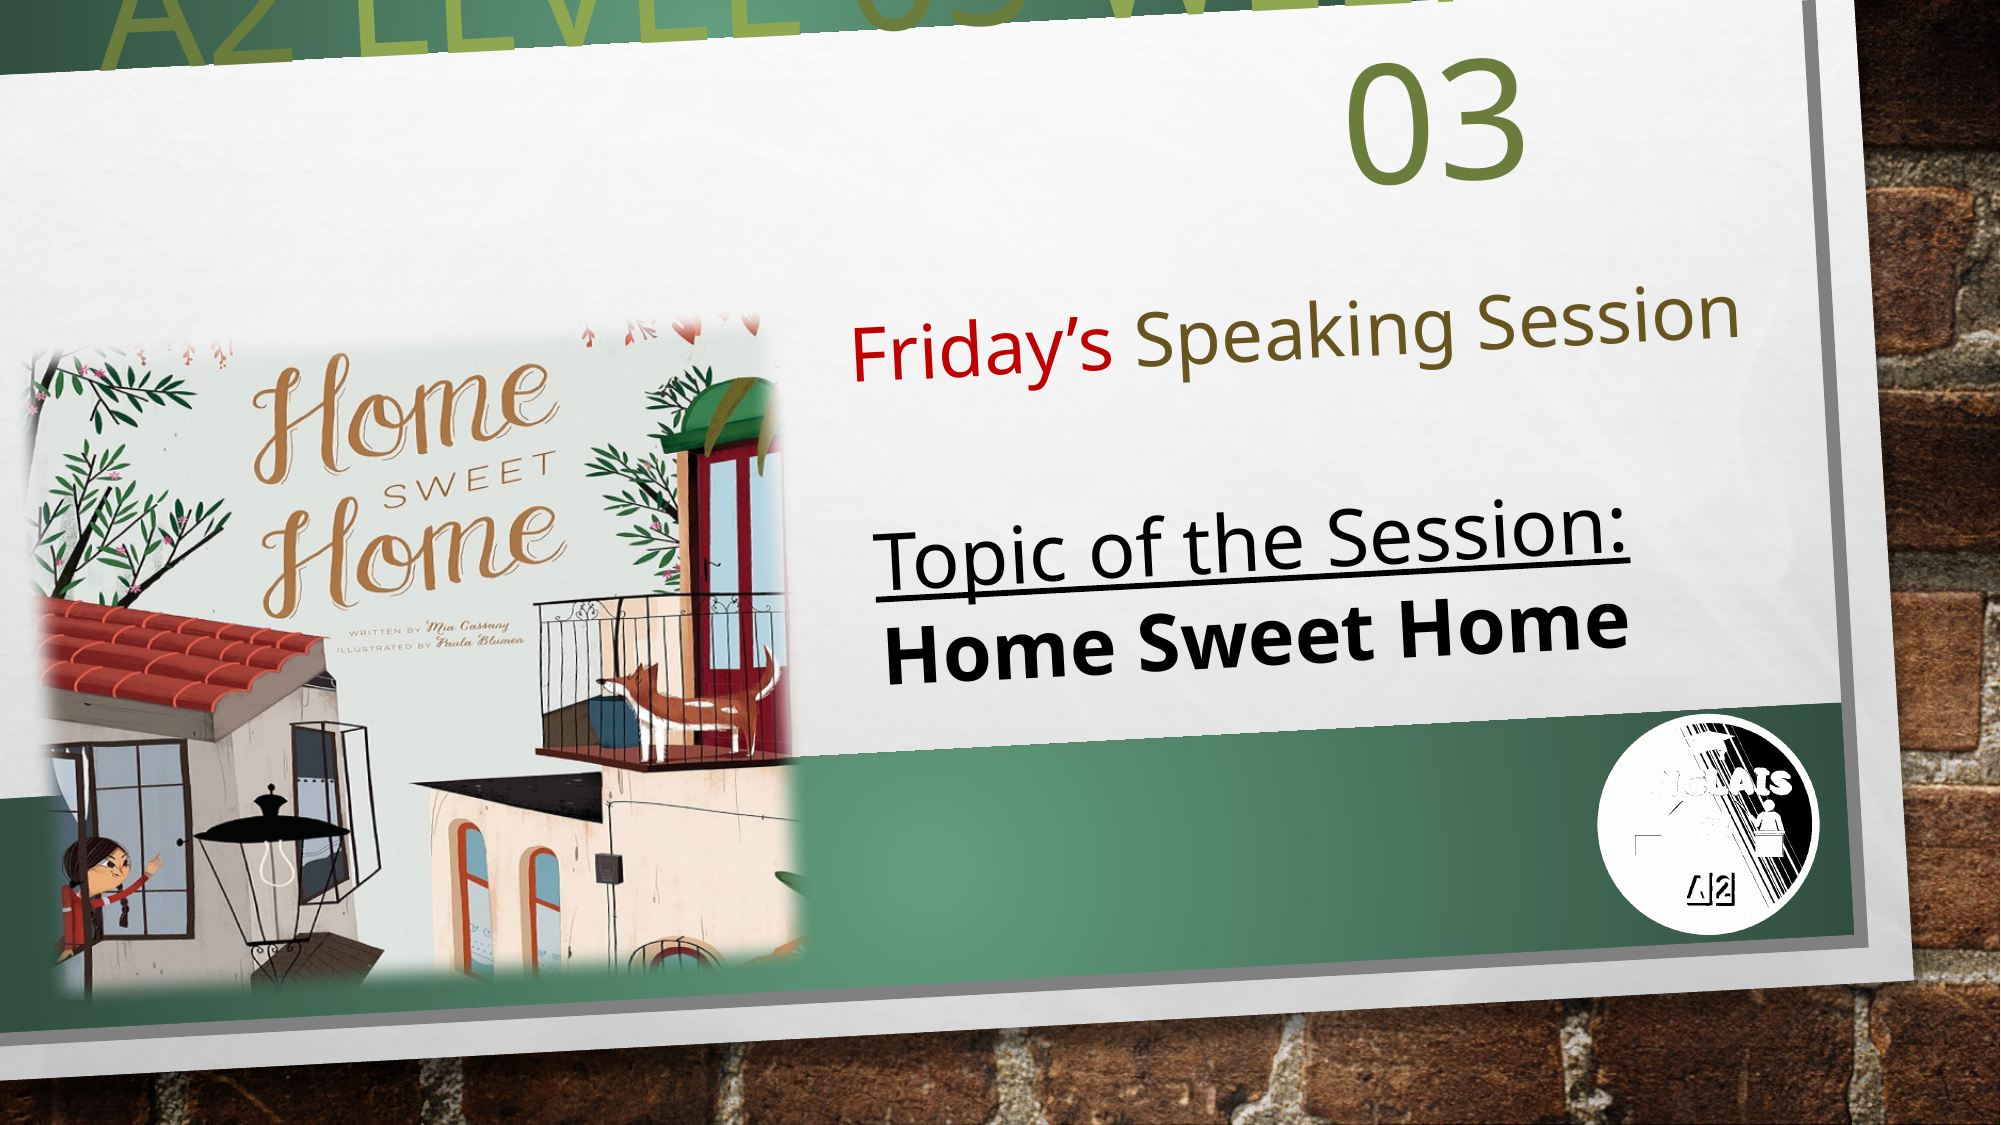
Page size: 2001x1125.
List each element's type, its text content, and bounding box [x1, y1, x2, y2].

title A2 level 05 Week 03 [0, 0, 1553, 301]
picture [29, 326, 800, 991]
subtitle Friday’s Speaking Session [819, 234, 1761, 410]
picture [0, 0, 2000, 1125]
picture [1595, 710, 1822, 937]
text_box Topic of the Session: Home Sweet Home [800, 409, 1764, 714]
